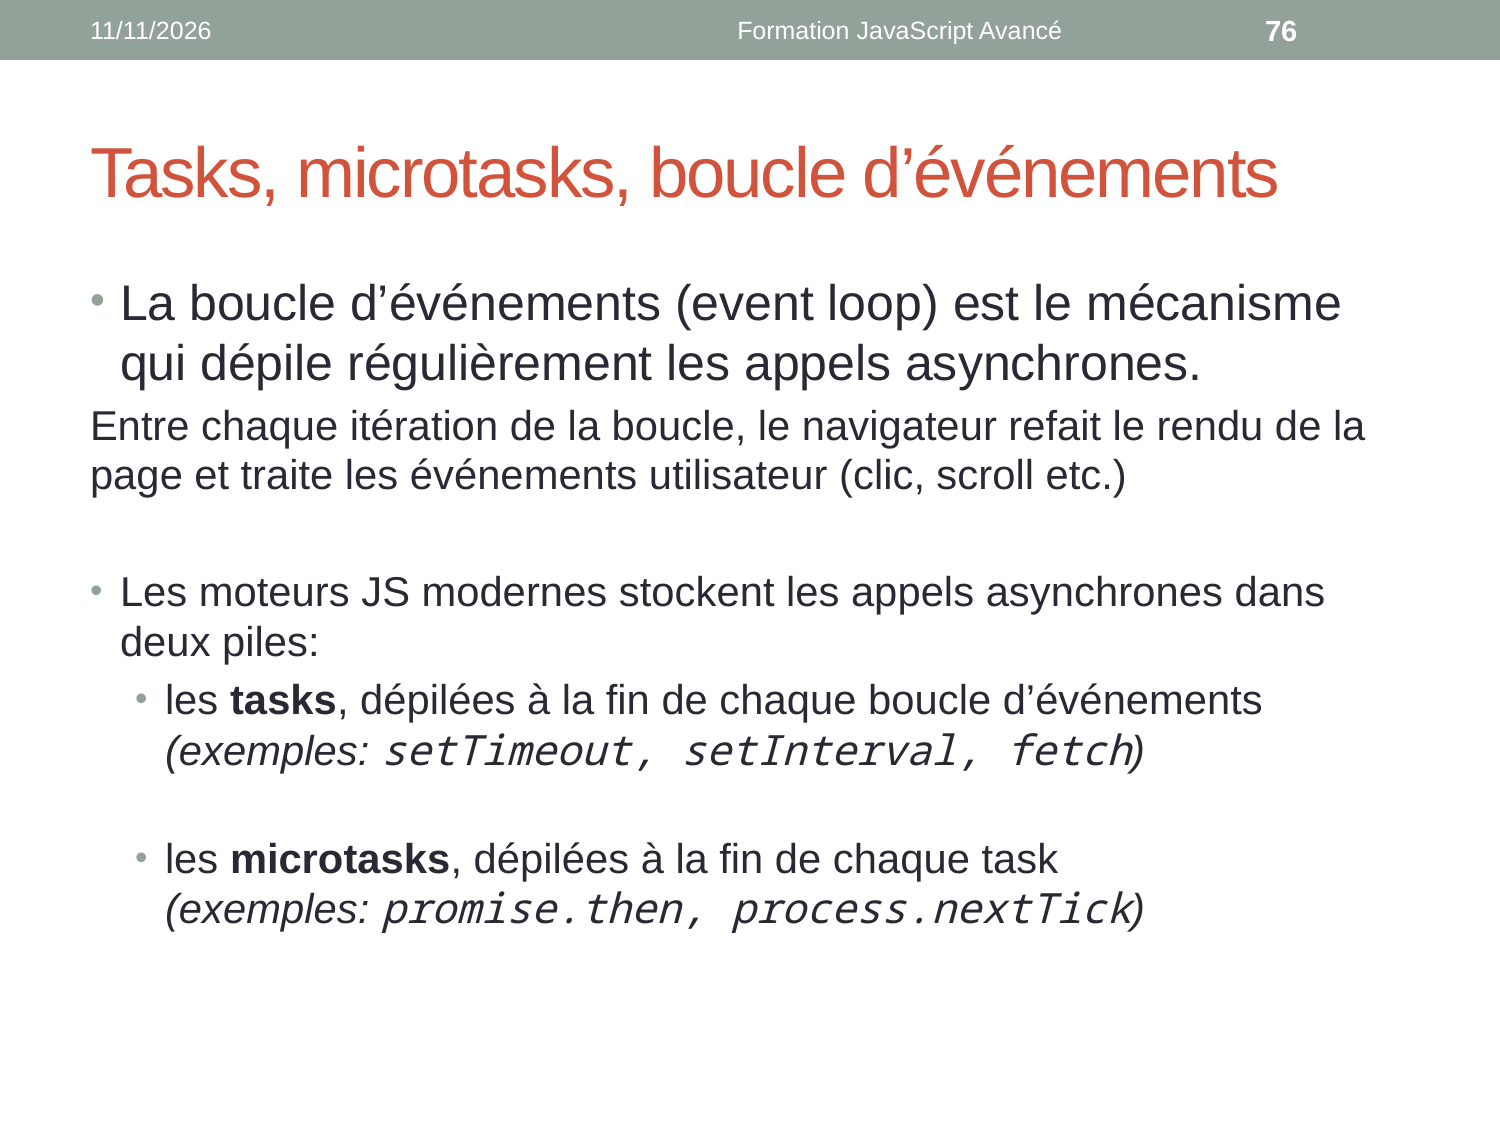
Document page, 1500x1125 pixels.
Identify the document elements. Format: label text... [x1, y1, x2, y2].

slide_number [75, 3, 550, 57]
footer Formation JavaScript Avancé [562, 3, 1238, 57]
title Tasks, microtasks, boucle d’événements [75, 87, 1425, 250]
list La boucle d’événements (event loop) est le mécanisme qui dépile régulièrement les appels asynchrones. Entre chaque itération de la boucle, le navigateur refait le rendu de la page et traite les événements utilisateur (clic, scroll etc.) Les moteurs JS modernes stockent les appels asynchrones dans deux piles: les tasks, dépilées à la fin de chaque boucle d’événements (exemples: setTimeout, setInterval, fetch) les microtasks, dépilées à la fin de chaque task (exemples: promise.then, process.nextTick) [75, 262, 1425, 1063]
slide_number 76 [1250, 3, 1425, 57]
